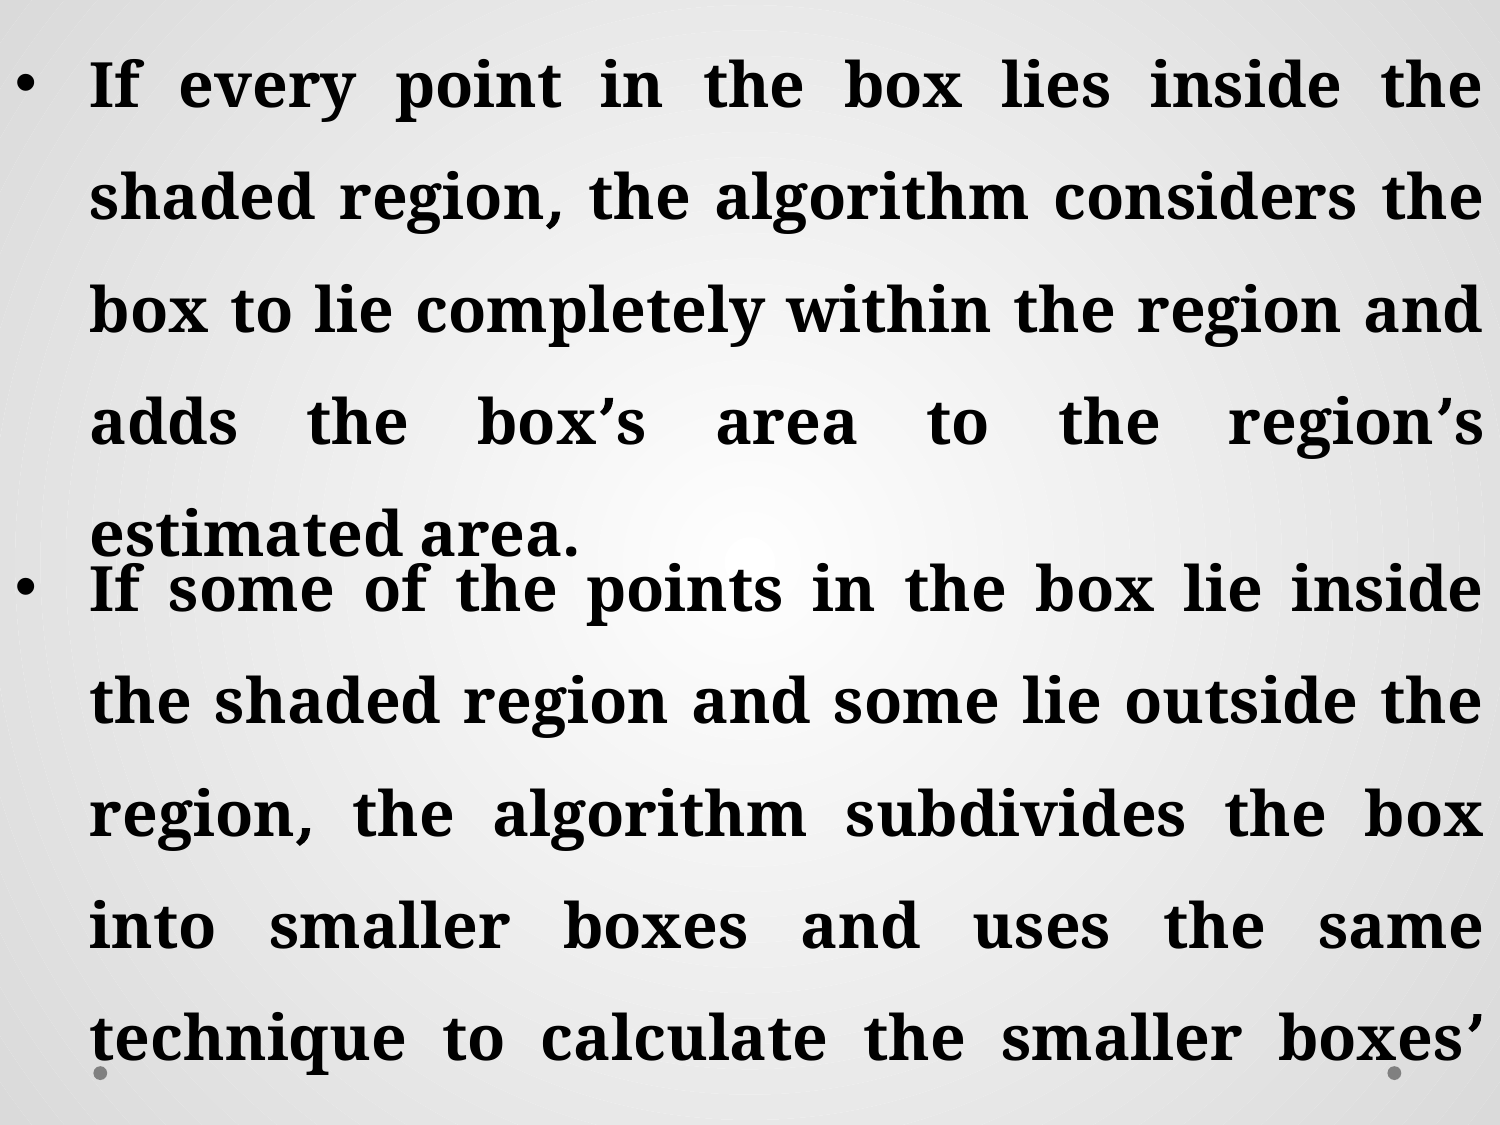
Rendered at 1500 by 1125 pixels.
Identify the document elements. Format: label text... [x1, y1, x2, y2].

text_box If every point in the box lies inside the shaded region, the algorithm considers the box to lie completely within the region and adds the box’s area to the region’s estimated area. [0, 0, 1500, 503]
text_box If some of the points in the box lie inside the shaded region and some lie outside the region, the algorithm subdivides the box into smaller boxes and uses the same technique to calculate the smaller boxes’ areas. [0, 503, 1500, 1125]
